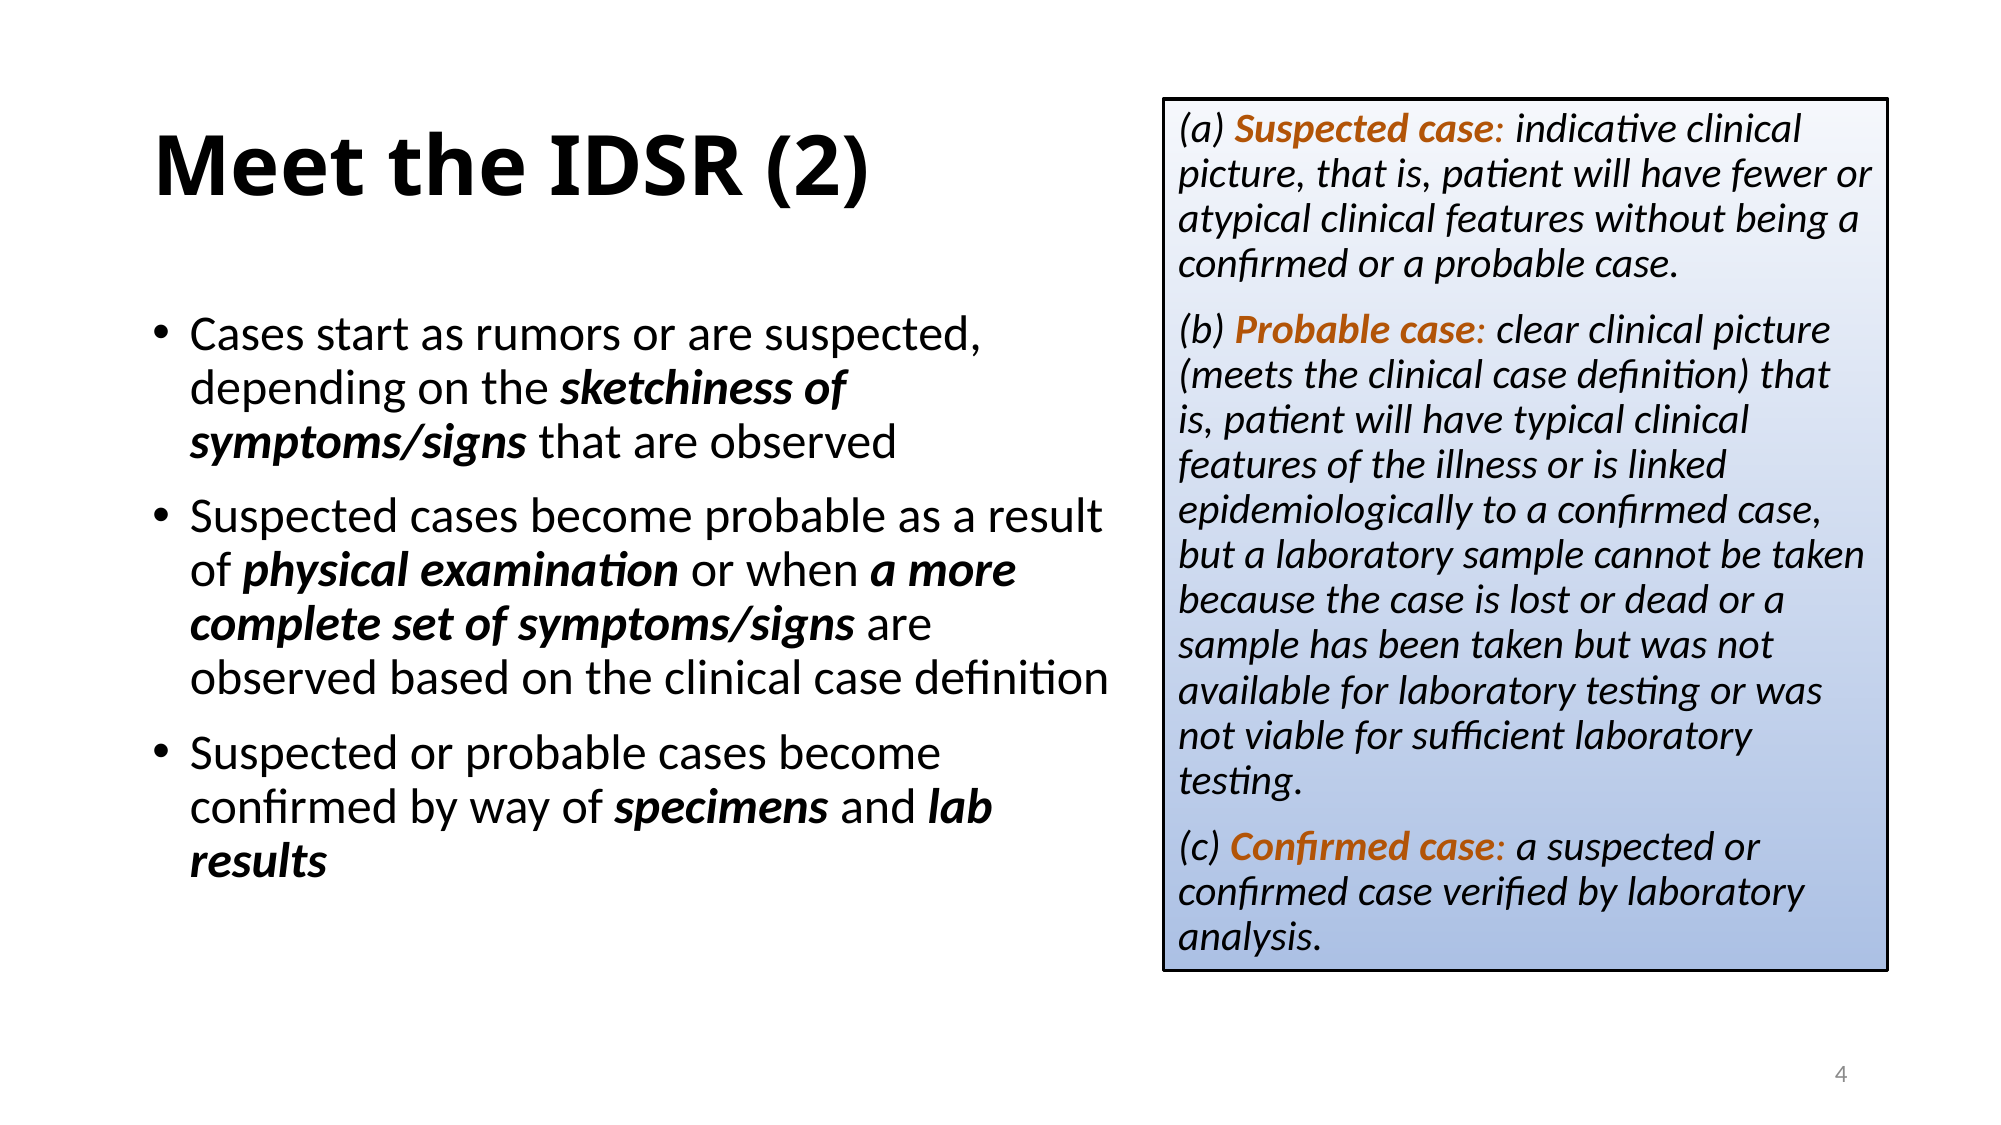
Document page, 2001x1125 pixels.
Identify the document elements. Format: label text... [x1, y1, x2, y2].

list Cases start as rumors or are suspected, depending on the sketchiness of symptoms/signs that are observed Suspected cases become probable as a result of physical examination or when a more complete set of symptoms/signs are observed based on the clinical case definition Suspected or probable cases become confirmed by way of specimens and lab results [137, 299, 1127, 971]
slide_number 3 [1412, 1042, 1863, 1103]
list (a) Suspected case: indicative clinical picture, that is, patient will have fewer or atypical clinical features without being a confirmed or a probable case. (b) Probable case: clear clinical picture (meets the clinical case definition) that is, patient will have typical clinical features of the illness or is linked epidemiologically to a confirmed case, but a laboratory sample cannot be taken because the case is lost or dead or a sample has been taken but was not available for laboratory testing or was not viable for sufficient laboratory testing. (c) Confirmed case: a suspected or confirmed case verified by laboratory analysis. [1163, 99, 1888, 971]
title Meet the IDSR (2) [137, 59, 1863, 278]
